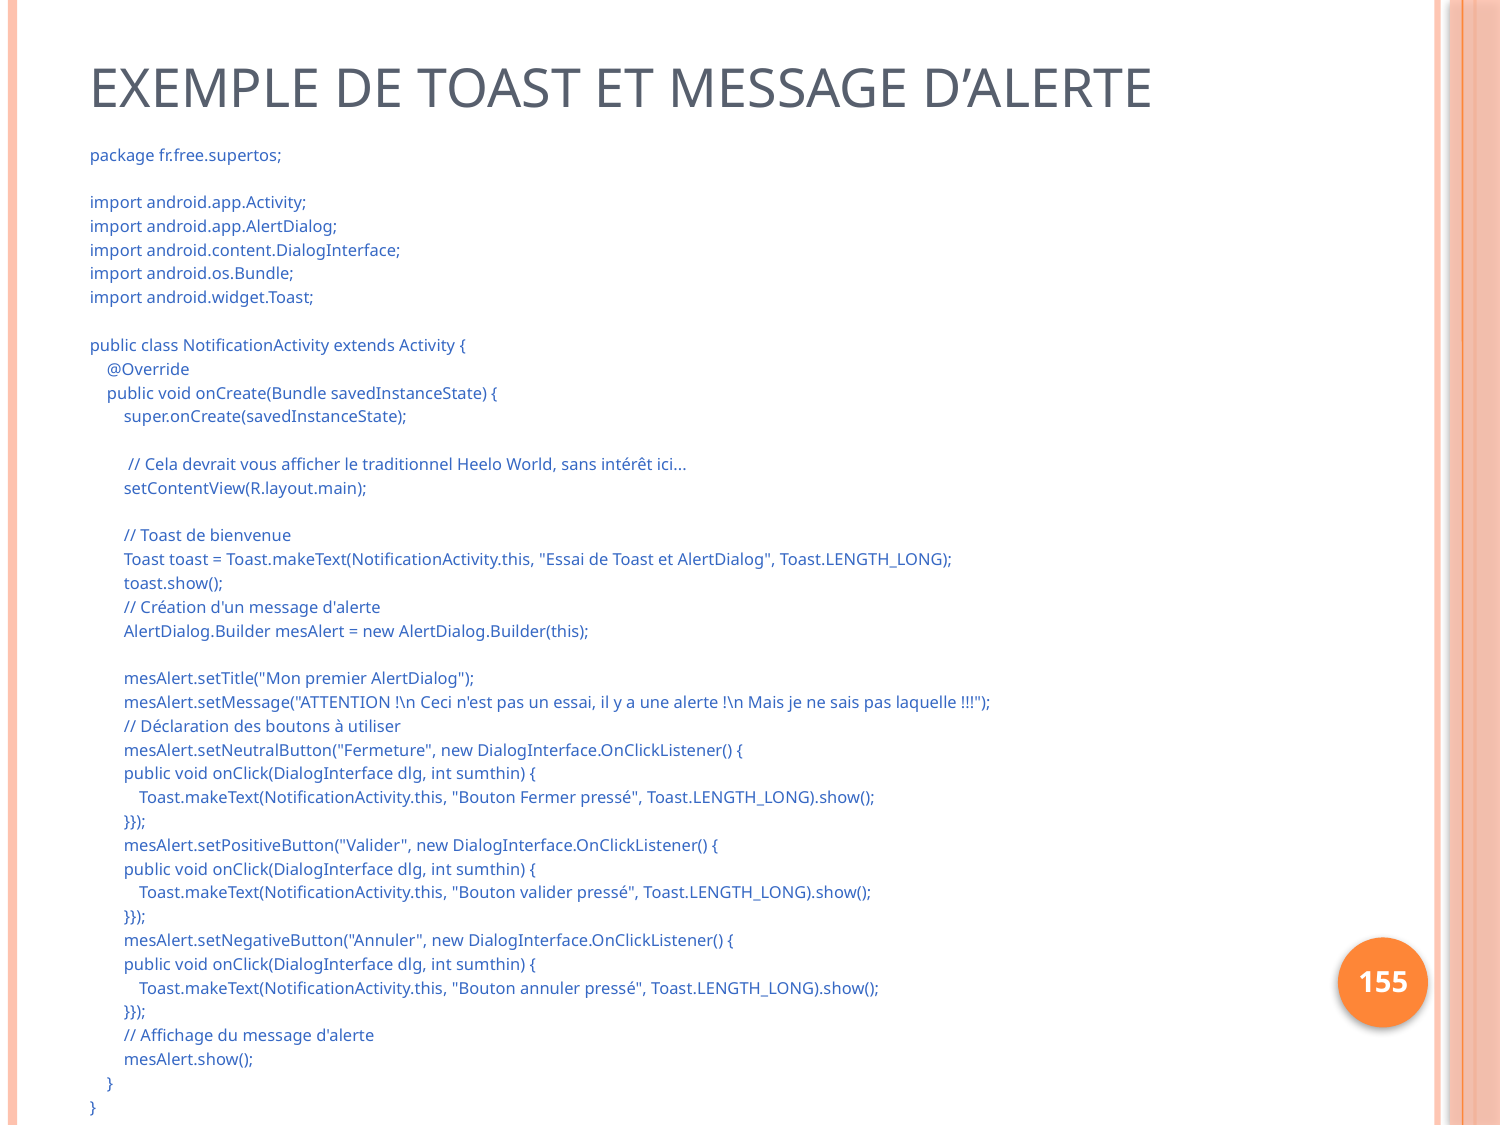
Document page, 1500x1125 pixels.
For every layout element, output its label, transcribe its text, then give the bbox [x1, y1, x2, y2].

slide_number 155 [1333, 940, 1434, 1027]
list package fr.free.supertos; import android.app.Activity; import android.app.AlertDialog; import android.content.DialogInterface; import android.os.Bundle; import android.widget.Toast; public class NotificationActivity extends Activity { @Override public void onCreate(Bundle savedInstanceState) { super.onCreate(savedInstanceState); // Cela devrait vous afficher le traditionnel Heelo World, sans intérêt ici... setContentView(R.layout.main); // Toast de bienvenue Toast toast = Toast.makeText(NotificationActivity.this, "Essai de Toast et AlertDialog", Toast.LENGTH_LONG); toast.show(); // Création d'un message d'alerte AlertDialog.Builder mesAlert = new AlertDialog.Builder(this); mesAlert.setTitle("Mon premier AlertDialog"); mesAlert.setMessage("ATTENTION !\n Ceci n'est pas un essai, il y a une alerte !\n Mais je ne sais pas laquelle !!!"); // Déclaration des boutons à utiliser mesAlert.setNeutralButton("Fermeture", new DialogInterface.OnClickListener() { public void onClick(DialogInterface dlg, int sumthin) { Toast.makeText(NotificationActivity.this, "Bouton Fermer pressé", Toast.LENGTH_LONG).show(); }}); mesAlert.setPositiveButton("Valider", new DialogInterface.OnClickListener() { public void onClick(DialogInterface dlg, int sumthin) { Toast.makeText(NotificationActivity.this, "Bouton valider pressé", Toast.LENGTH_LONG).show(); }}); mesAlert.setNegativeButton("Annuler", new DialogInterface.OnClickListener() { public void onClick(DialogInterface dlg, int sumthin) { Toast.makeText(NotificationActivity.this, "Bouton annuler pressé", Toast.LENGTH_LONG).show(); }}); // Affichage du message d'alerte mesAlert.show(); } } [75, 137, 1317, 1125]
title Exemple de toast et message d’alerte [75, 45, 1300, 126]
